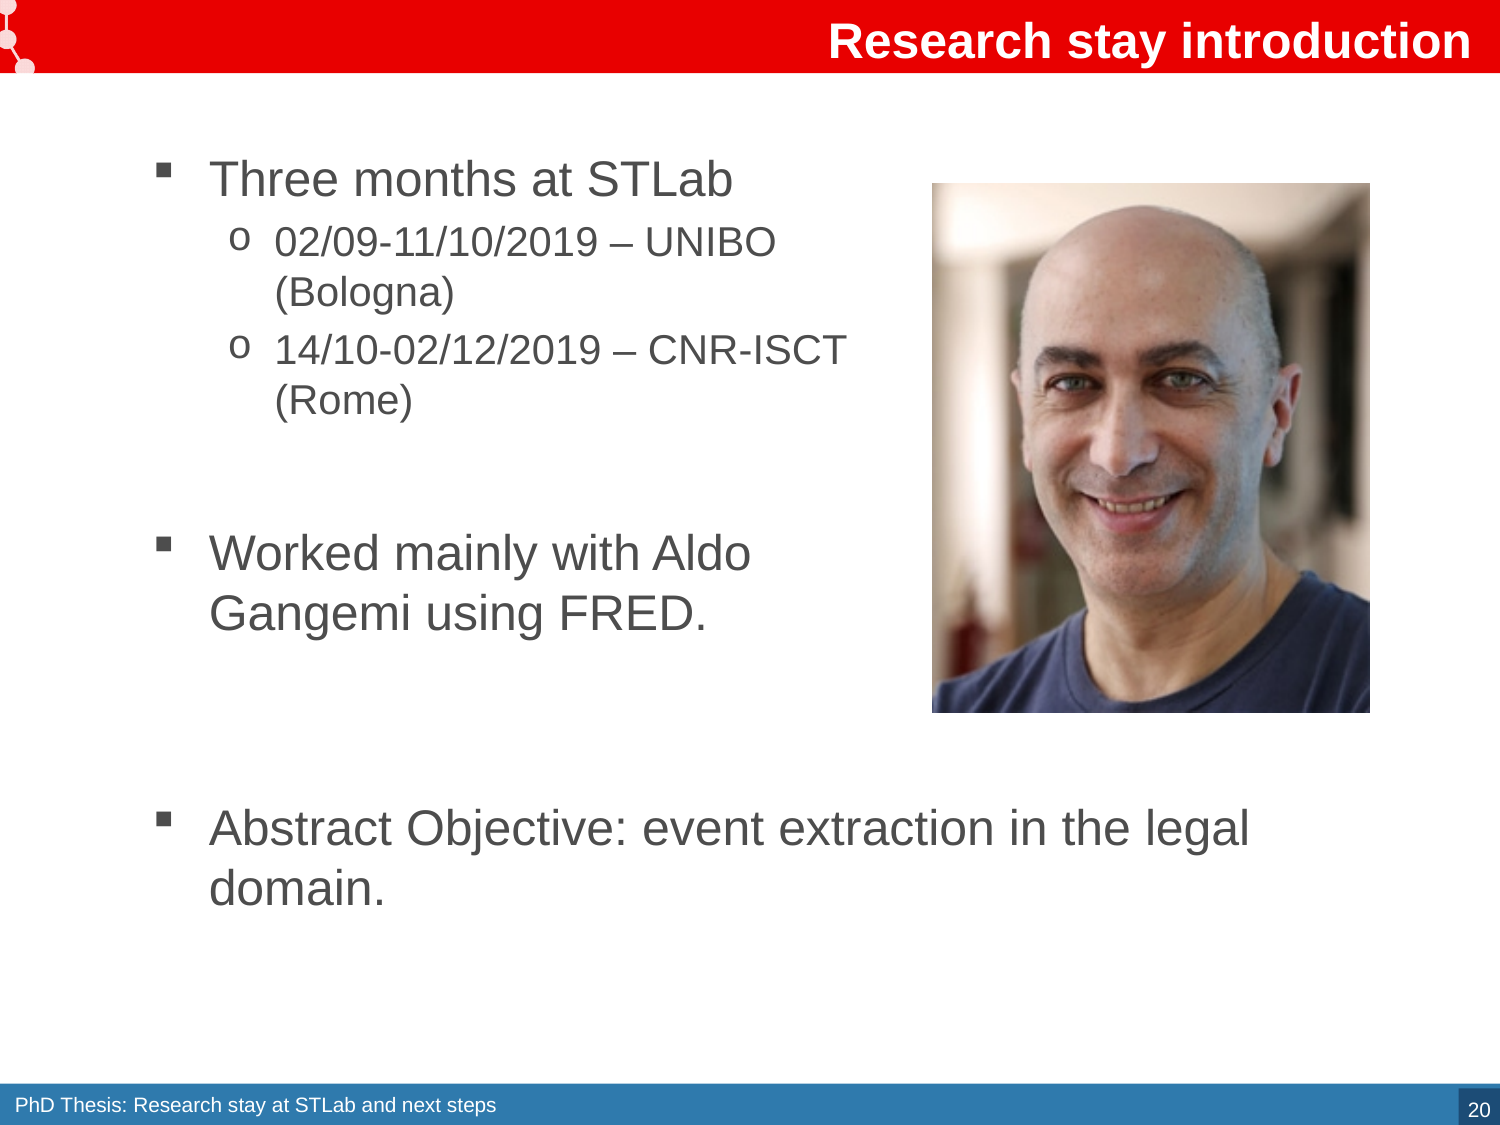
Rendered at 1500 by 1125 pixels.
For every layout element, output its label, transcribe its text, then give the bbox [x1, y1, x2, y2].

title Research stay introduction [212, 13, 1488, 64]
picture [932, 183, 1371, 713]
list Abstract Objective: event extraction in the legal domain. [137, 787, 1371, 1064]
slide_number 20 [1458, 1088, 1500, 1125]
text_box Three months at STLab 02/09-11/10/2019 – UNIBO (Bologna) 14/10-02/12/2019 – CNR-ISCT (Rome) Worked mainly with Aldo Gangemi using FRED. [137, 138, 980, 1058]
